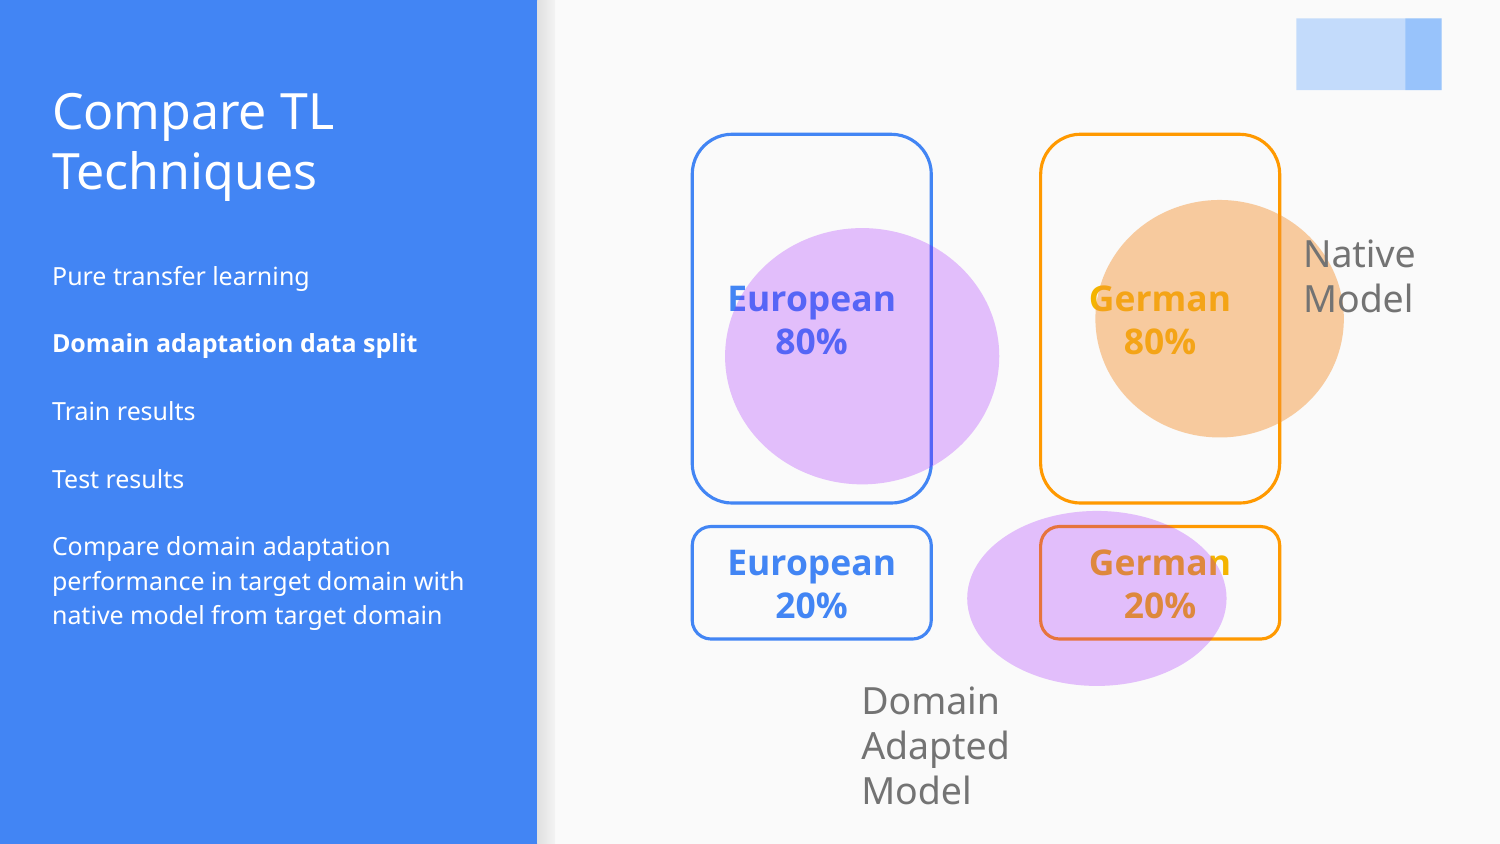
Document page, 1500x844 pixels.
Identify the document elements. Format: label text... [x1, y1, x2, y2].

text_box German 20% [1172, 526, 1280, 640]
title Compare TL Techniques [37, 58, 498, 216]
text_box European 80% [692, 134, 932, 504]
text_box Domain Adapted Model [846, 662, 1086, 772]
text_box European 20% [692, 526, 932, 640]
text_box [1296, 18, 1442, 91]
text_box German 80% [1040, 134, 1280, 504]
text_box [725, 228, 1000, 485]
list Pure transfer learning Domain adaptation data split Train results Test results Compare domain adaptation performance in target domain with native model from target domain [37, 240, 498, 760]
text_box Native Model [1288, 215, 1487, 325]
text_box [1095, 199, 1344, 438]
text_box [967, 510, 1227, 686]
